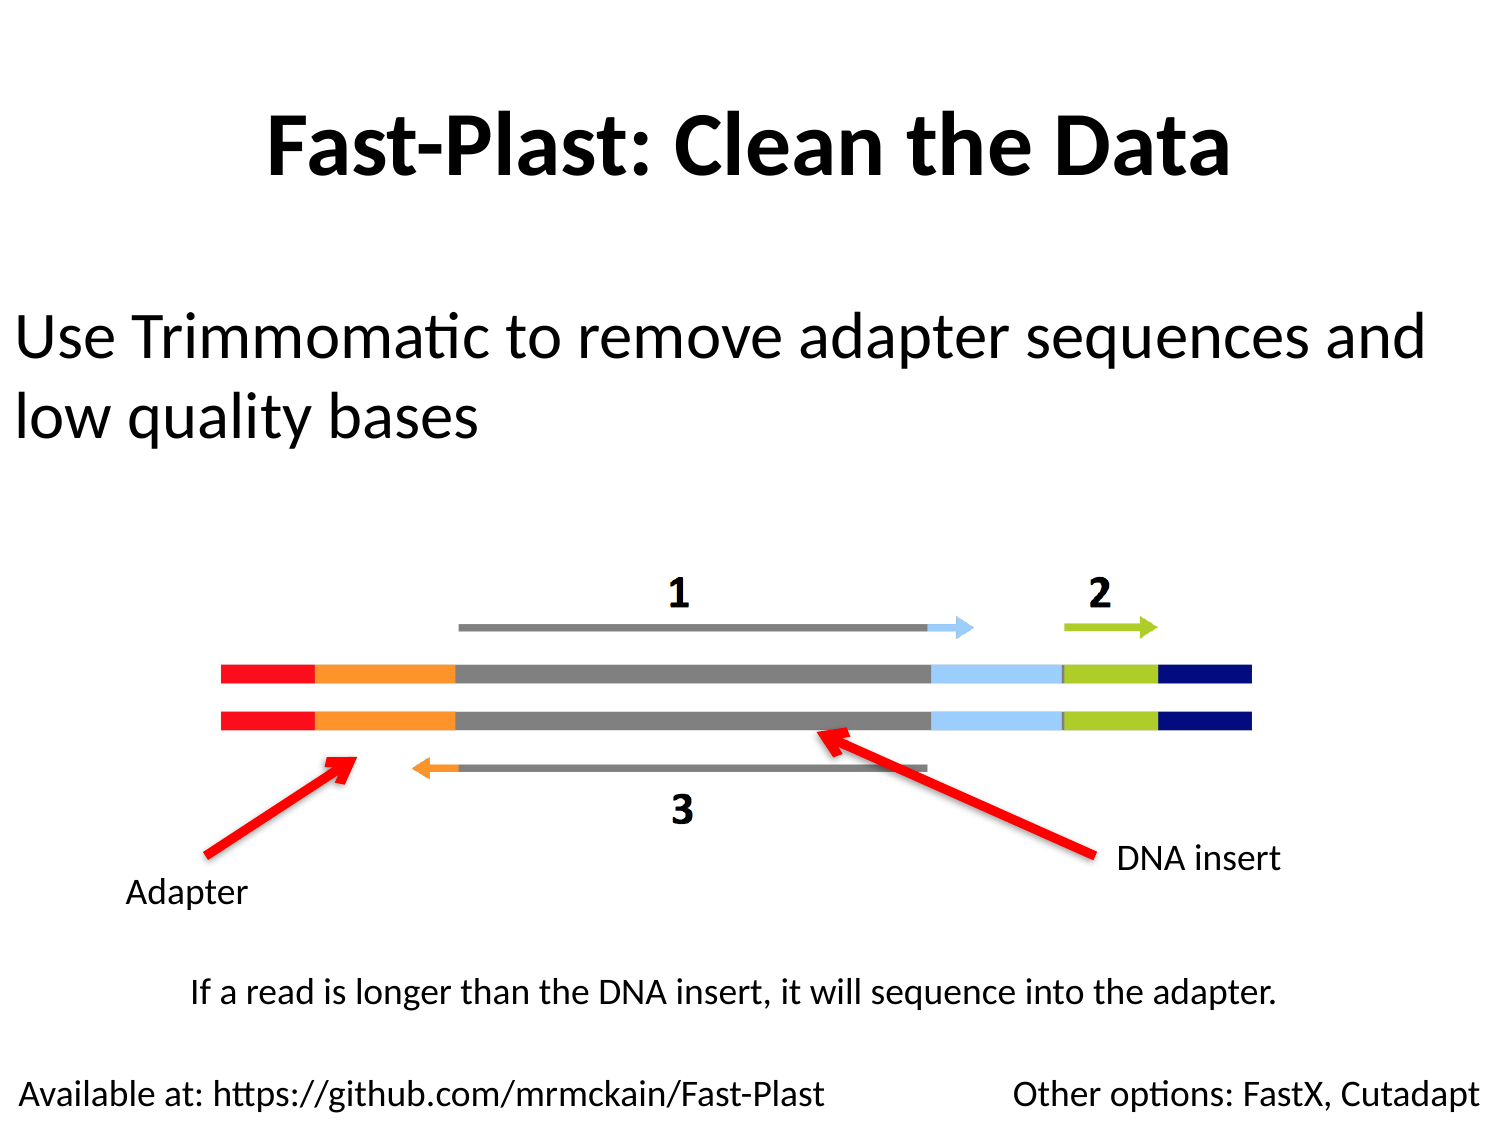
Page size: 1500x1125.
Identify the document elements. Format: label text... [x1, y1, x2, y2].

picture [160, 492, 1363, 857]
text_box Adapter [110, 859, 264, 919]
text_box Available at: https://github.com/mrmckain/Fast-Plast [3, 1061, 850, 1121]
text_box DNA insert [1101, 865, 1297, 886]
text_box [205, 756, 358, 857]
text_box If a read is longer than the DNA insert, it will sequence into the adapter. [175, 959, 1294, 1020]
text_box Use Trimmomatic to remove adapter sequences and low quality bases [0, 284, 1500, 460]
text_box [816, 731, 1096, 857]
title Fast-Plast: Clean the Data [75, 45, 1425, 233]
text_box Other options: FastX, Cutadapt [998, 1061, 1496, 1121]
